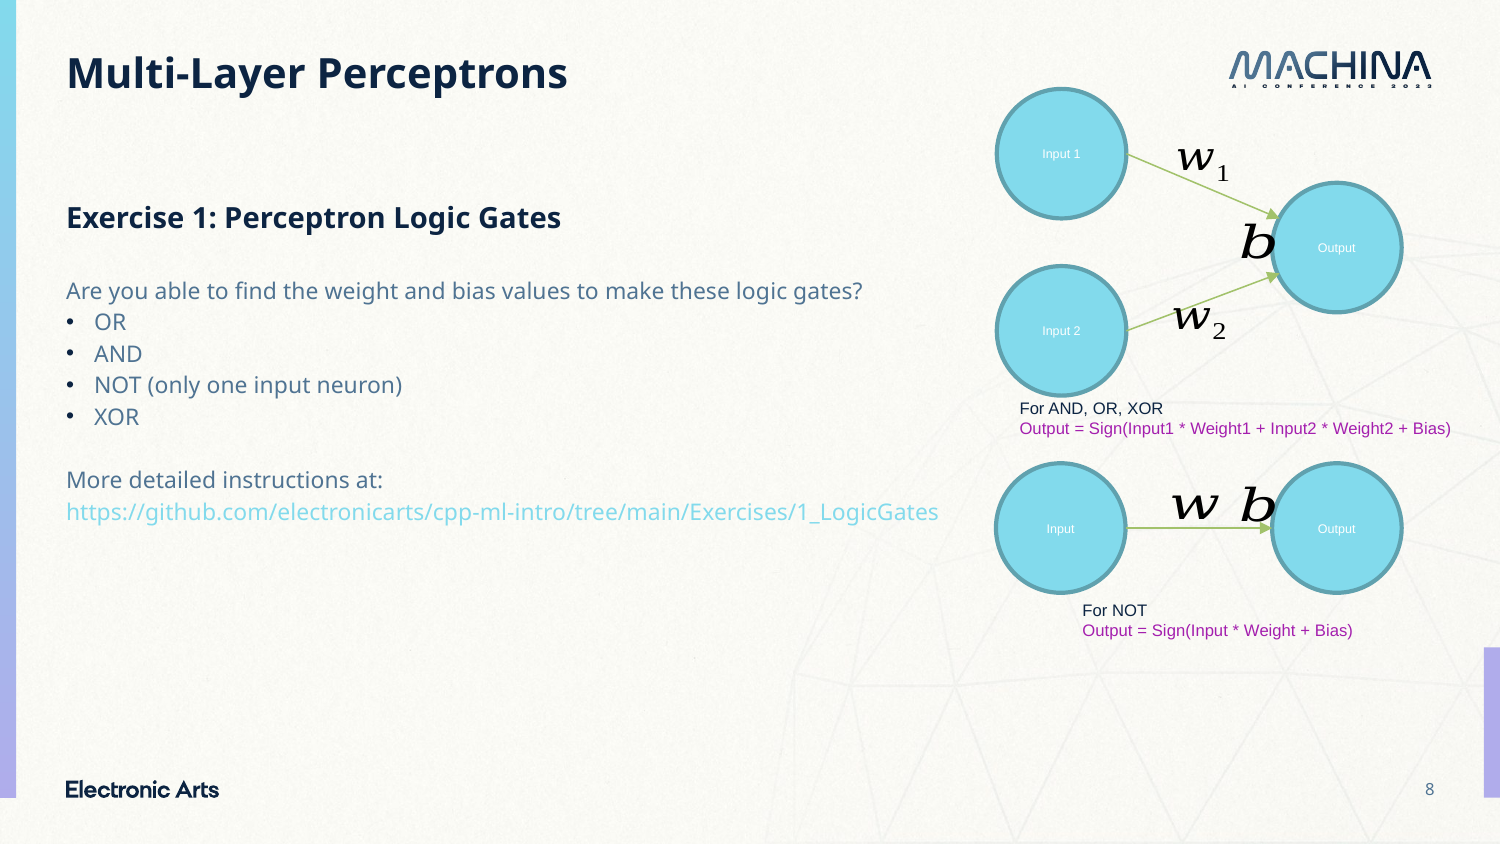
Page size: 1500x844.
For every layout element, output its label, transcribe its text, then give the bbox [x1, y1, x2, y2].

picture [1401, 46, 1436, 88]
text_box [0, 0, 1500, 844]
text_box Output [1270, 465, 1404, 592]
subtitle Exercise 1: Perceptron Logic Gates [66, 196, 714, 273]
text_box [1126, 153, 1280, 219]
text_box Output [1270, 180, 1404, 315]
text_box For NOT Output = Sign(Input * Weight + Bias) [1067, 592, 1369, 668]
list Are you able to find the weight and bias values to make these logic gates? OR AND NOT (only one input neuron) XOR More detailed instructions at: https://github.com/electronicarts/cpp-ml-intro/tree/main/Exercises/1_LogicGates [66, 272, 1400, 723]
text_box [1126, 273, 1280, 332]
text_box Input 1 [994, 86, 1129, 221]
text_box Input 2 [994, 263, 1128, 390]
text_box For AND, OR, XOR Output = Sign(Input1 * Weight1 + Input2 * Weight2 + Bias) [1004, 390, 1467, 465]
text_box Input [993, 465, 1128, 595]
title Multi-Layer Perceptrons [66, 46, 1401, 197]
